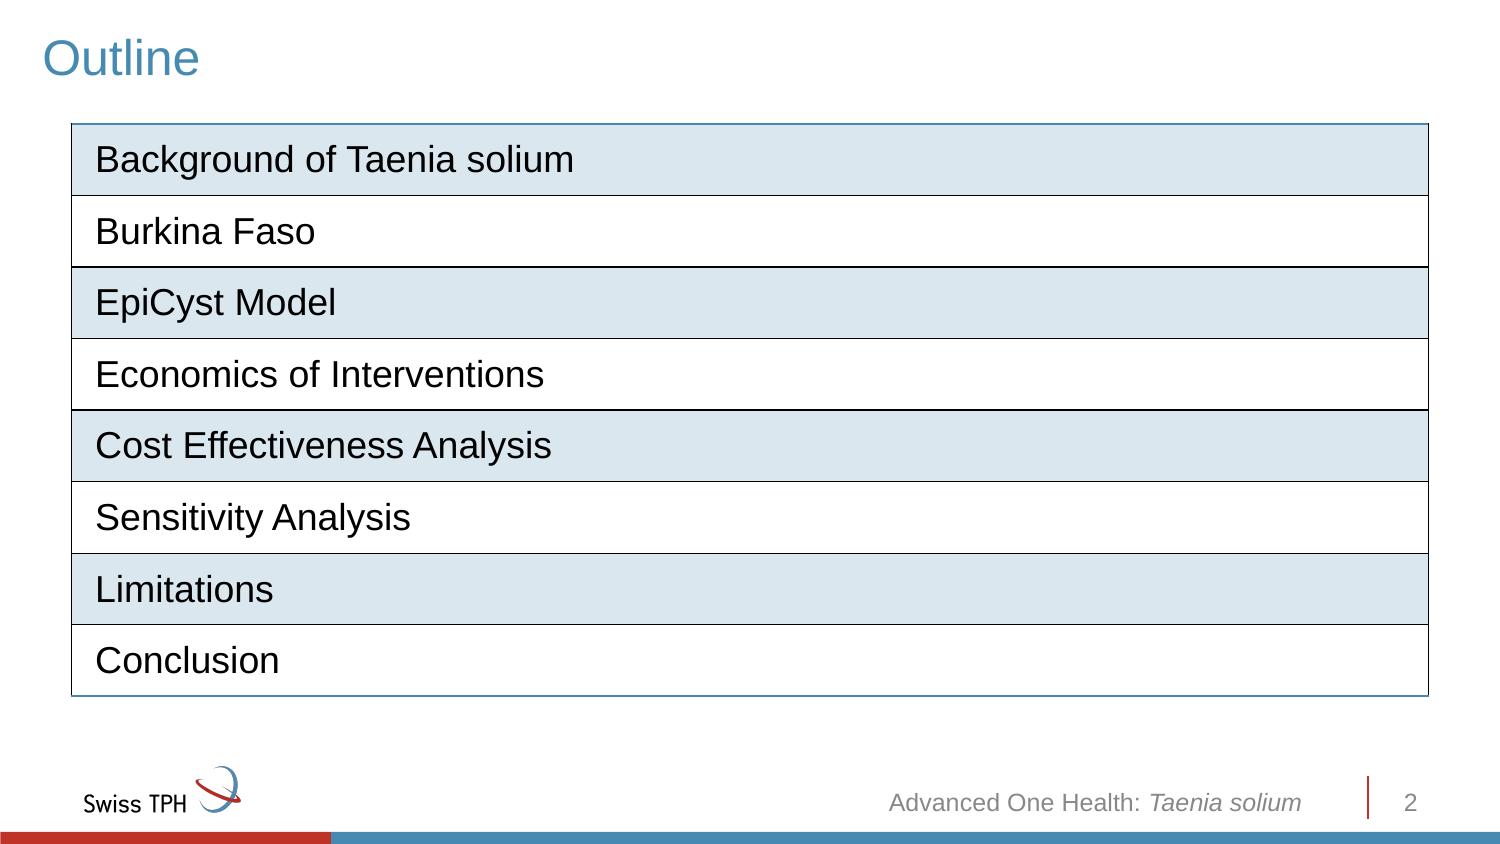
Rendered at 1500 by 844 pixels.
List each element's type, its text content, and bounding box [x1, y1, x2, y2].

table_cell Economics of Interventions [72, 339, 1428, 409]
picture [84, 766, 267, 817]
table_header Background of Taenia solium [72, 125, 1428, 195]
table_cell Limitations [72, 554, 1428, 624]
table_cell Conclusion [72, 625, 1428, 695]
table_cell Burkina Faso [72, 196, 1428, 266]
table_cell Sensitivity Analysis [72, 482, 1428, 553]
table_cell Cost Effectiveness Analysis [72, 411, 1428, 481]
table_cell EpiCyst Model [72, 268, 1428, 338]
title Outline [42, 13, 1378, 105]
